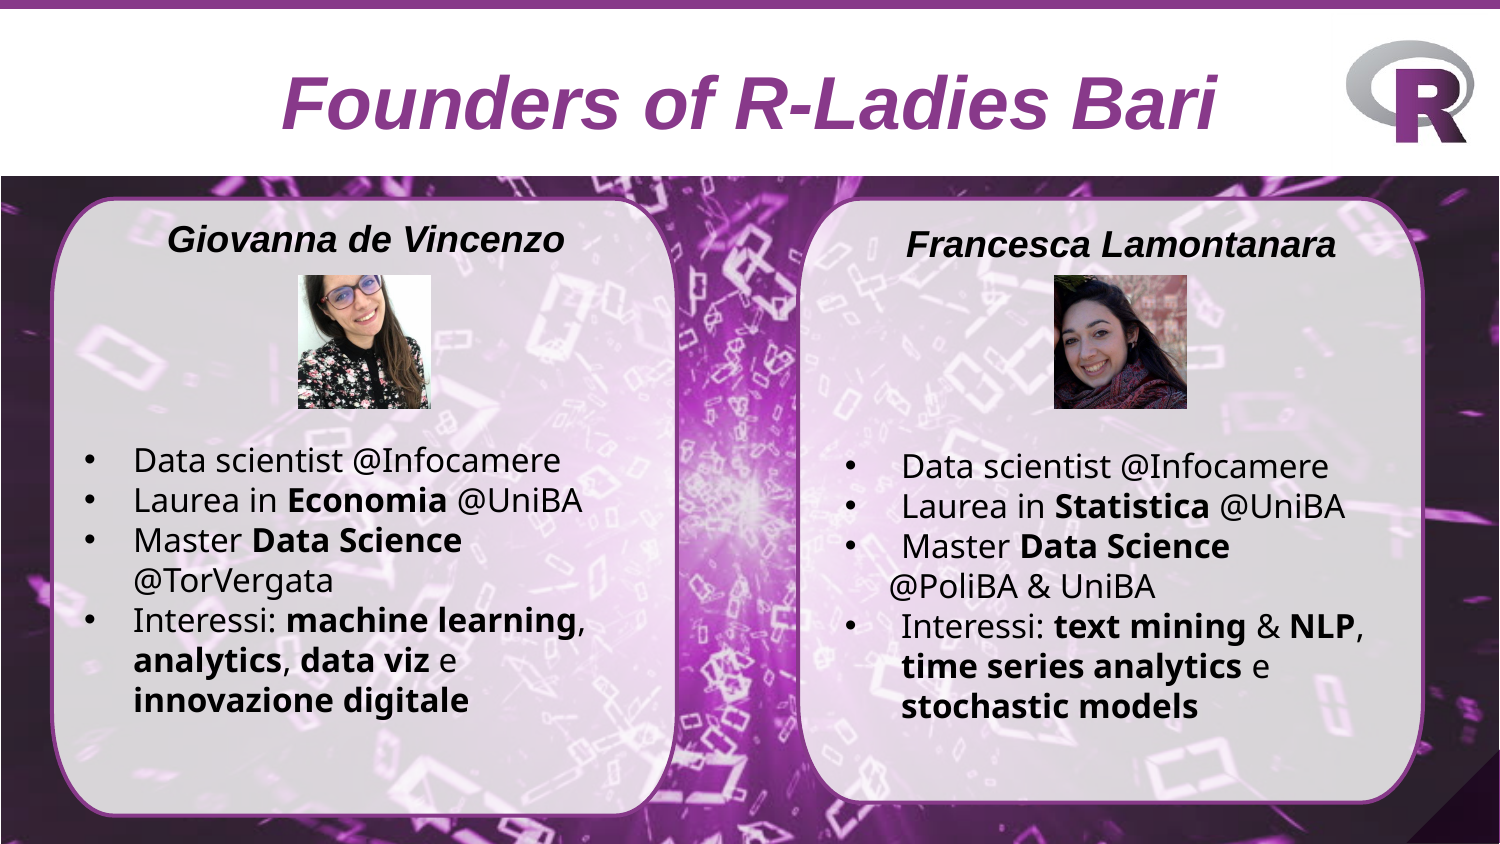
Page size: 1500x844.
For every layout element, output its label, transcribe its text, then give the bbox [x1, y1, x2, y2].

text_box [1331, 13, 1488, 170]
title Founders of R-Ladies Bari [90, 54, 1410, 163]
picture [0, 175, 1499, 844]
